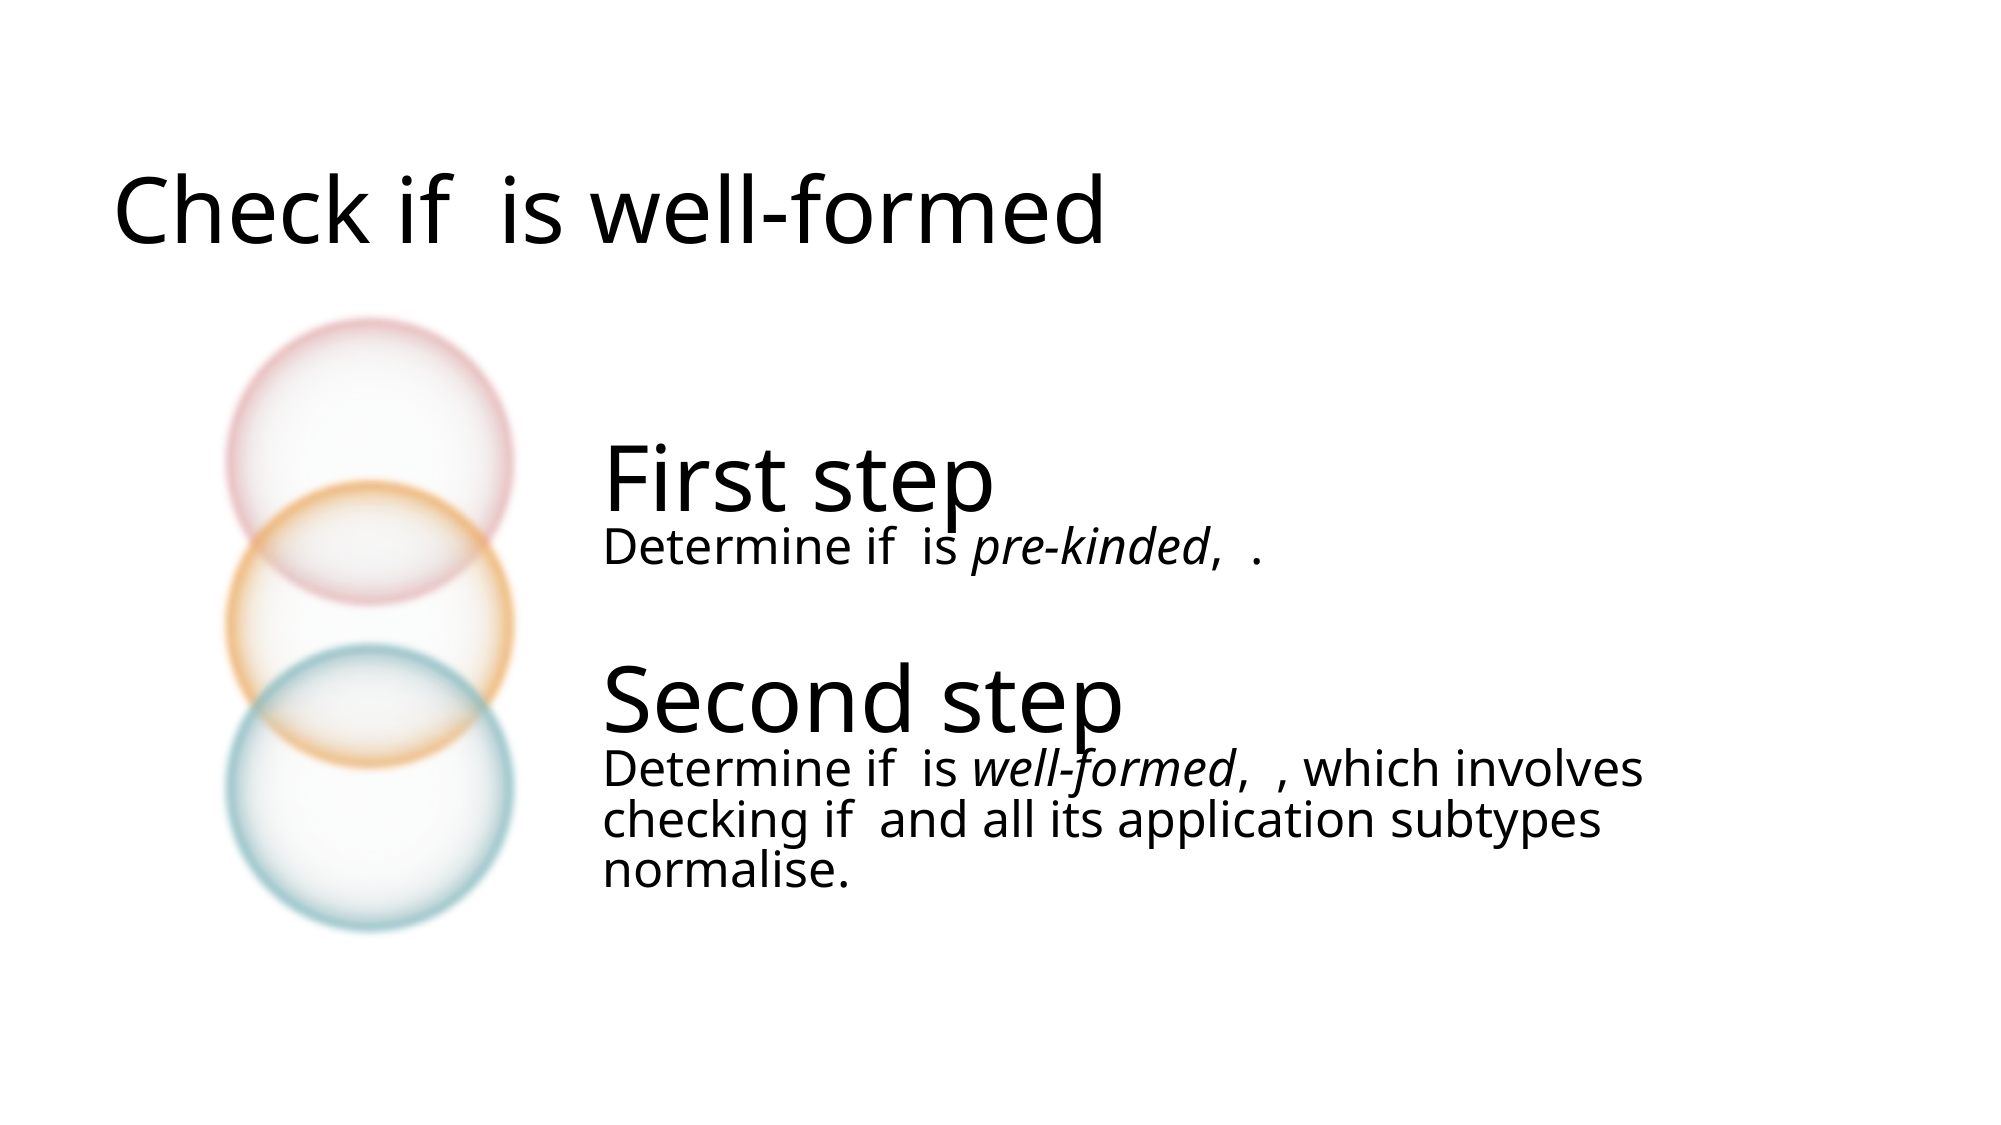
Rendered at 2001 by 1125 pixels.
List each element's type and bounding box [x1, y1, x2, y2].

text_box [601, 402, 1834, 624]
text_box [601, 624, 1834, 951]
text_box [216, 308, 523, 942]
